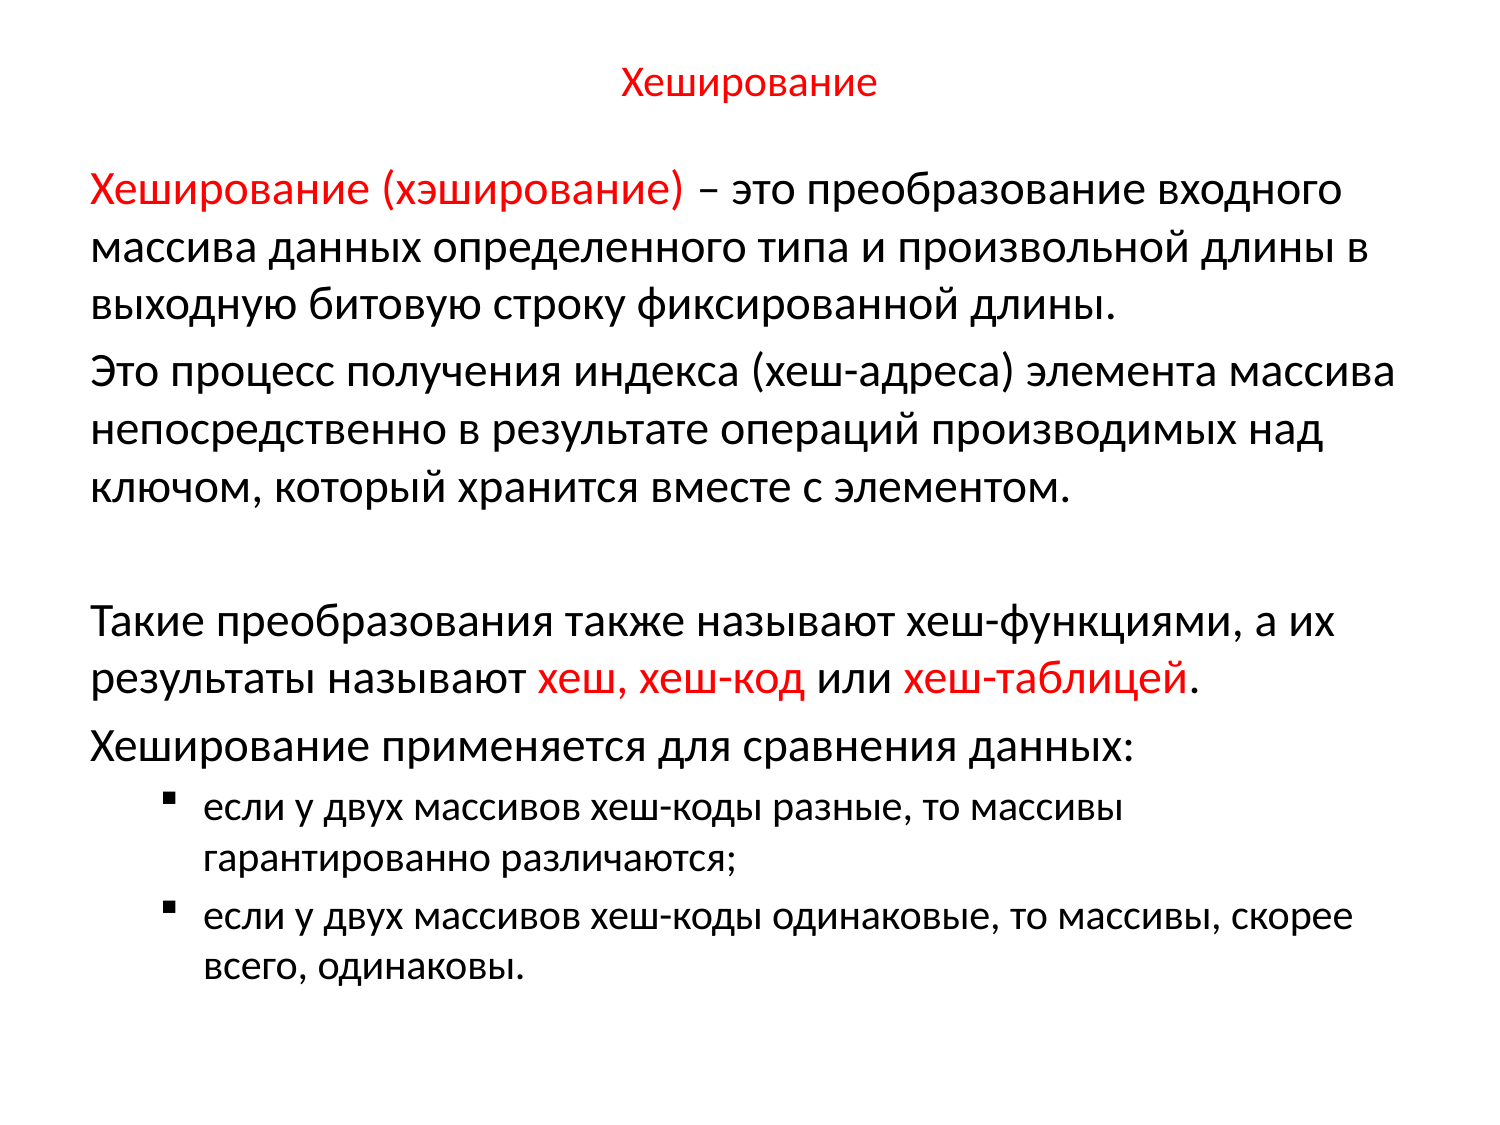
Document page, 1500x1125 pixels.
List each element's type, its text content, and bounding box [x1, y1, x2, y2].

title Хеширование [75, 45, 1425, 114]
list Хеширование (хэширование) – это преобразование входного массива данных определенного типа и произвольной длины в выходную битовую строку фиксированной длины. Это процесс получения индекса (хеш-адреса) элемента массива непосредственно в результате операций производимых над ключом, который хранится вместе с элементом. Такие преобразования также называют хеш-функциями, а их результаты называют хеш, хеш-код или хеш-таблицей. Хеширование применяется для сравнения данных: если у двух массивов хеш-коды разные, то массивы гарантированно различаются; если у двух массивов хеш-коды одинаковые, то массивы, скорее всего, одинаковы. [75, 149, 1425, 1059]
